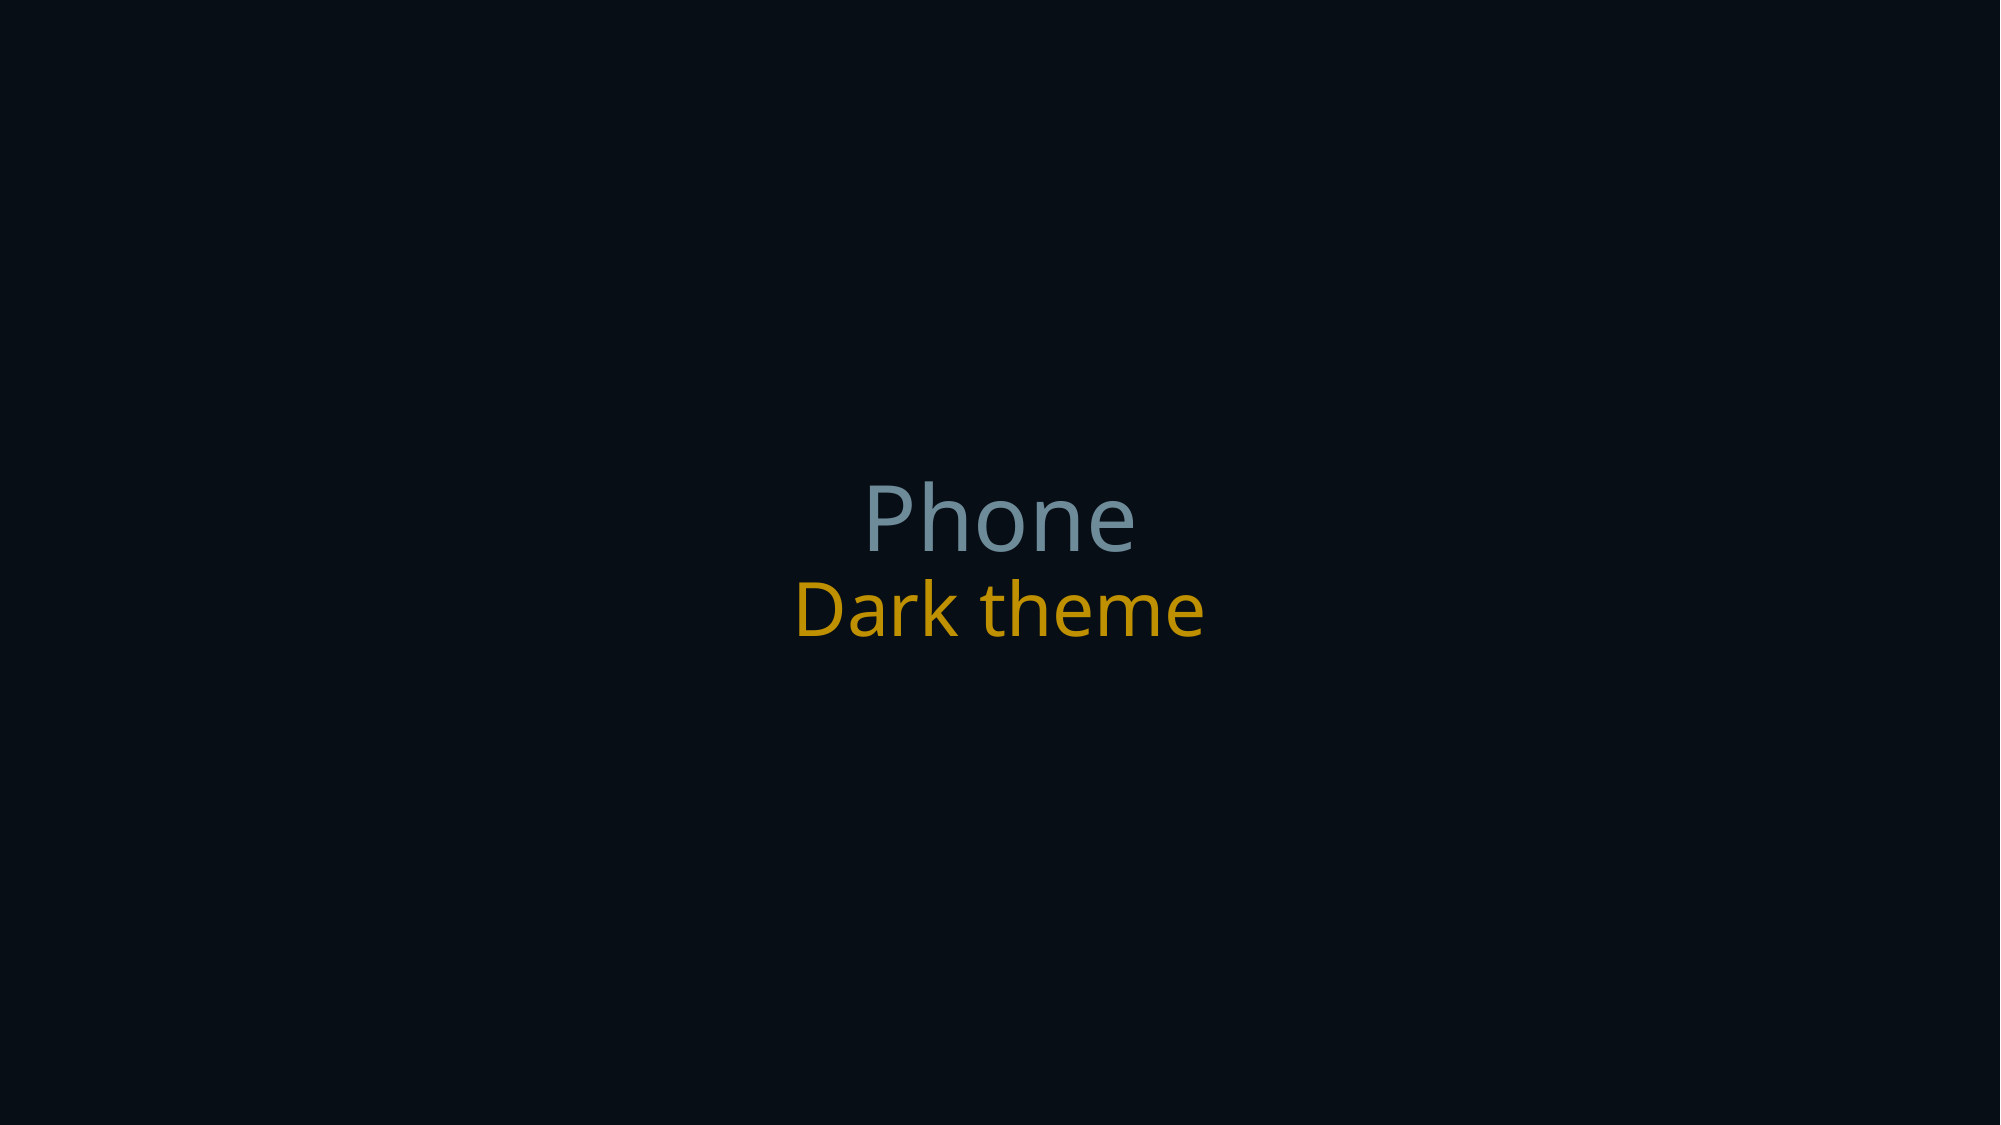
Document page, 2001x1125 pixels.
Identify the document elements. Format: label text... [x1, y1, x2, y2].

title Phone Dark theme [137, 453, 1863, 672]
